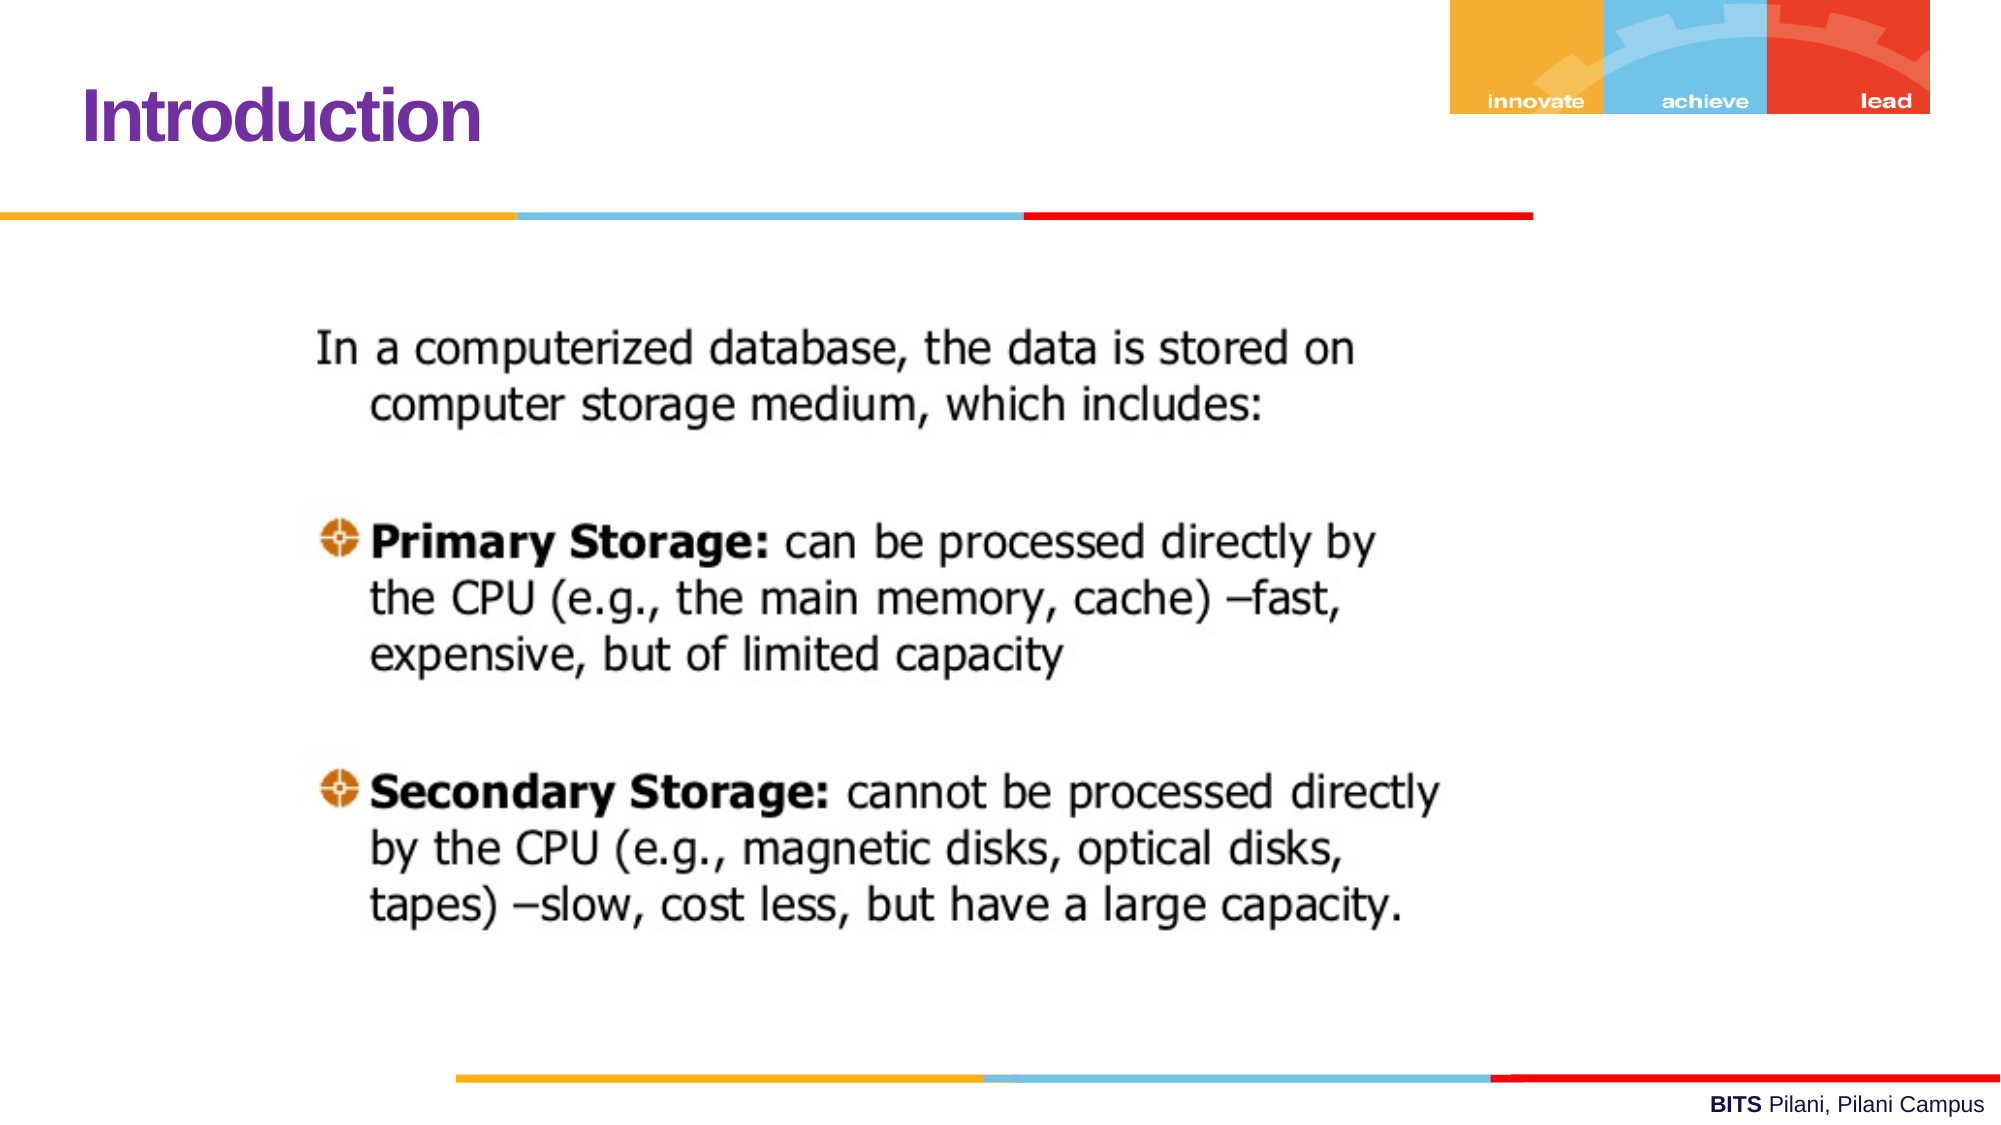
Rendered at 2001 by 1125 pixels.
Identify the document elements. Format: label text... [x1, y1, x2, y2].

picture [1449, 0, 1930, 114]
picture [287, 316, 1456, 983]
list Introduction [66, 24, 1450, 213]
